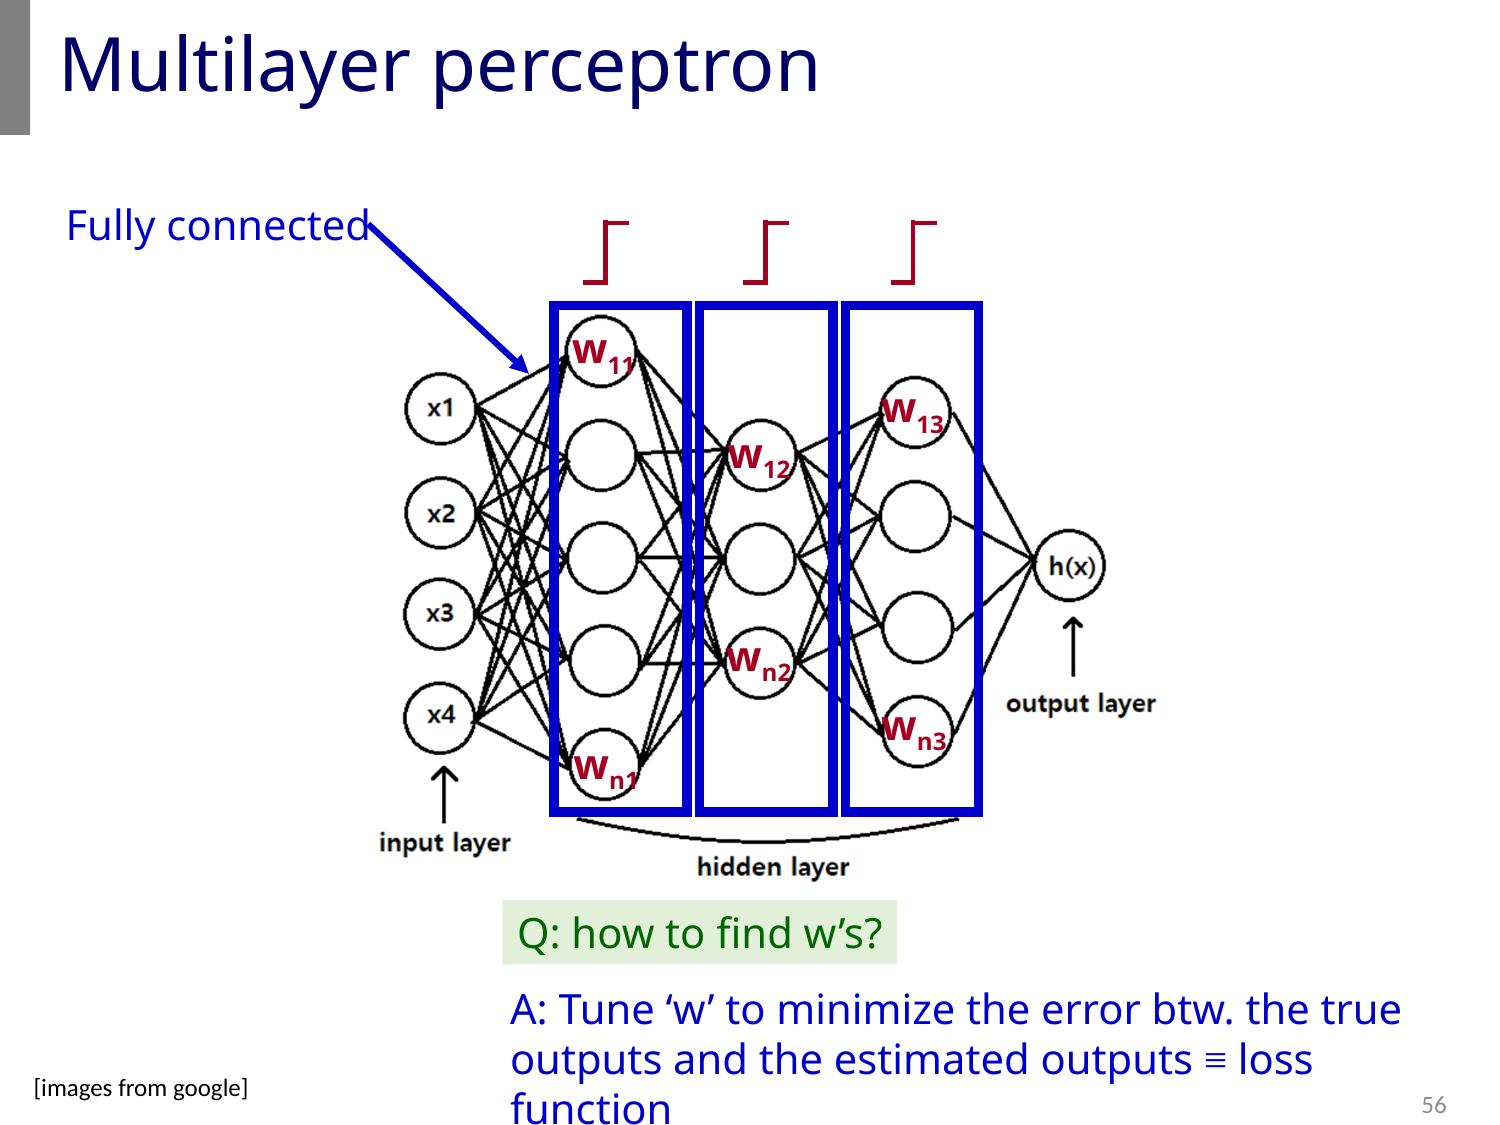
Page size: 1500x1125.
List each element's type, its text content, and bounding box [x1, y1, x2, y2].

text_box Q: how to find w’s? [502, 899, 898, 965]
text_box [images from google] [18, 1064, 369, 1110]
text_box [59, 191, 529, 374]
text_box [743, 219, 790, 286]
text_box [699, 304, 834, 314]
text_box A: Tune ‘w’ to minimize the error btw. the true outputs and the estimated outputs ≡ loss function [495, 975, 1500, 1125]
picture [368, 314, 1160, 884]
text_box [844, 304, 980, 314]
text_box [556, 314, 654, 796]
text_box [865, 373, 961, 757]
title Multilayer perceptron [43, 0, 1464, 135]
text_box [890, 219, 937, 286]
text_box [583, 219, 630, 286]
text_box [711, 419, 806, 688]
text_box [553, 304, 688, 314]
